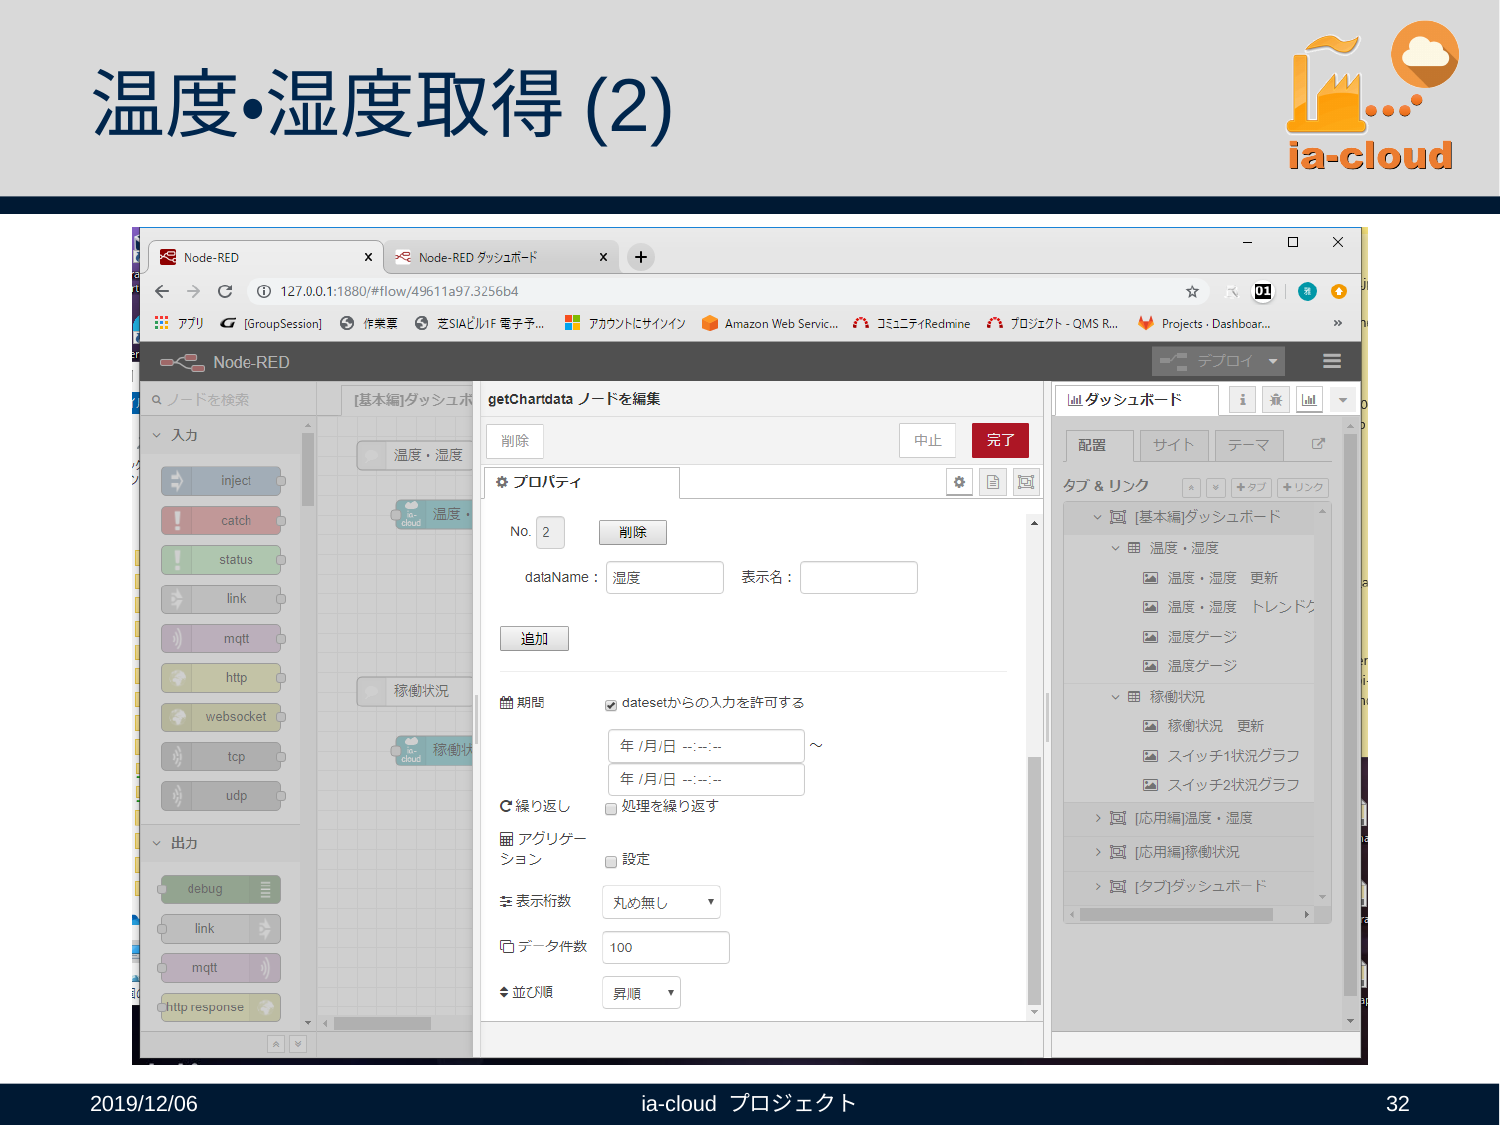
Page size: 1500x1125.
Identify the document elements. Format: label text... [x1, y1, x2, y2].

footer ia-cloud プロジェクト [512, 1082, 988, 1121]
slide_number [75, 1082, 425, 1121]
picture [1263, 17, 1479, 204]
picture [132, 227, 1368, 1065]
slide_number 32 [1074, 1082, 1425, 1121]
title 温度・湿度取得(2) [75, 42, 1436, 161]
